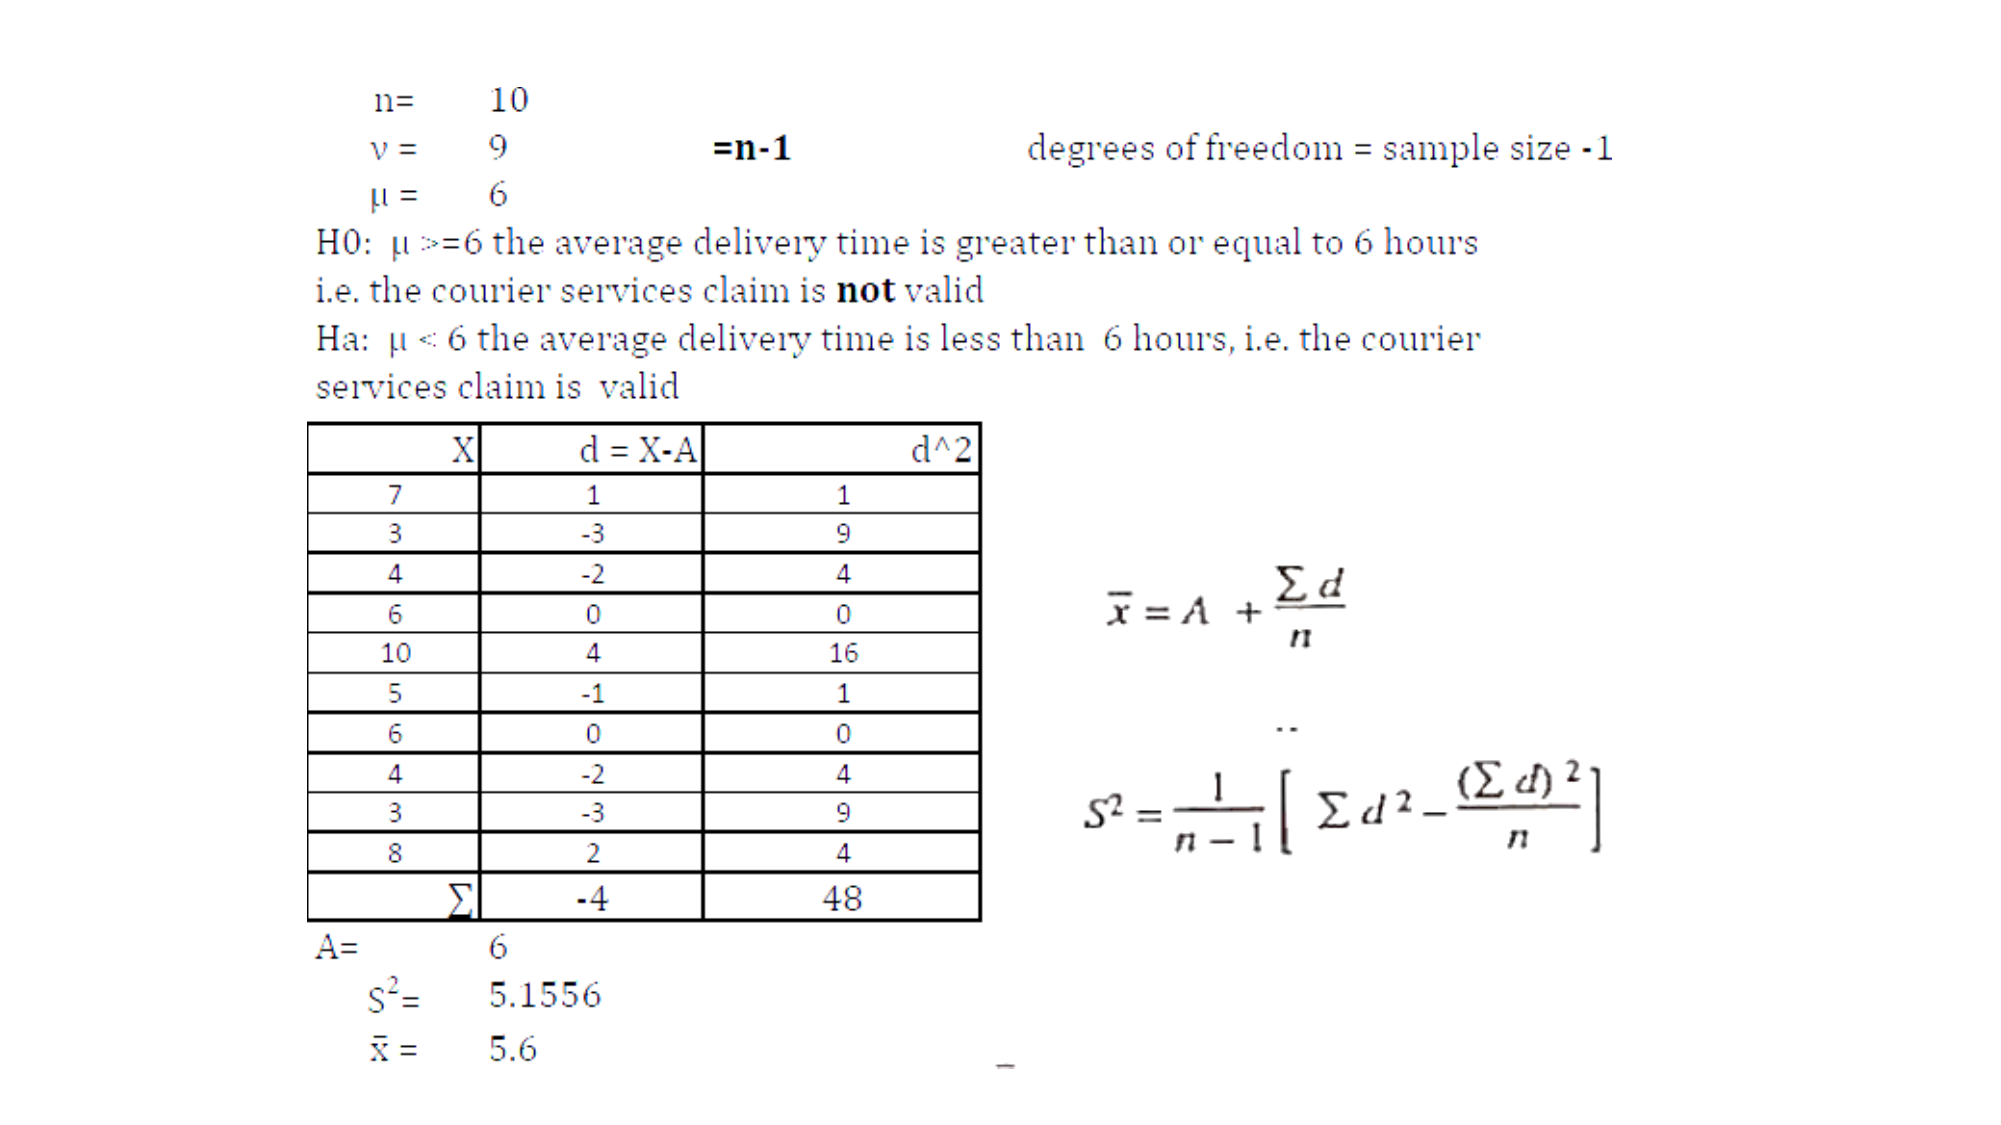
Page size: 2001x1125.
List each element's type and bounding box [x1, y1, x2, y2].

picture [307, 87, 1612, 1069]
